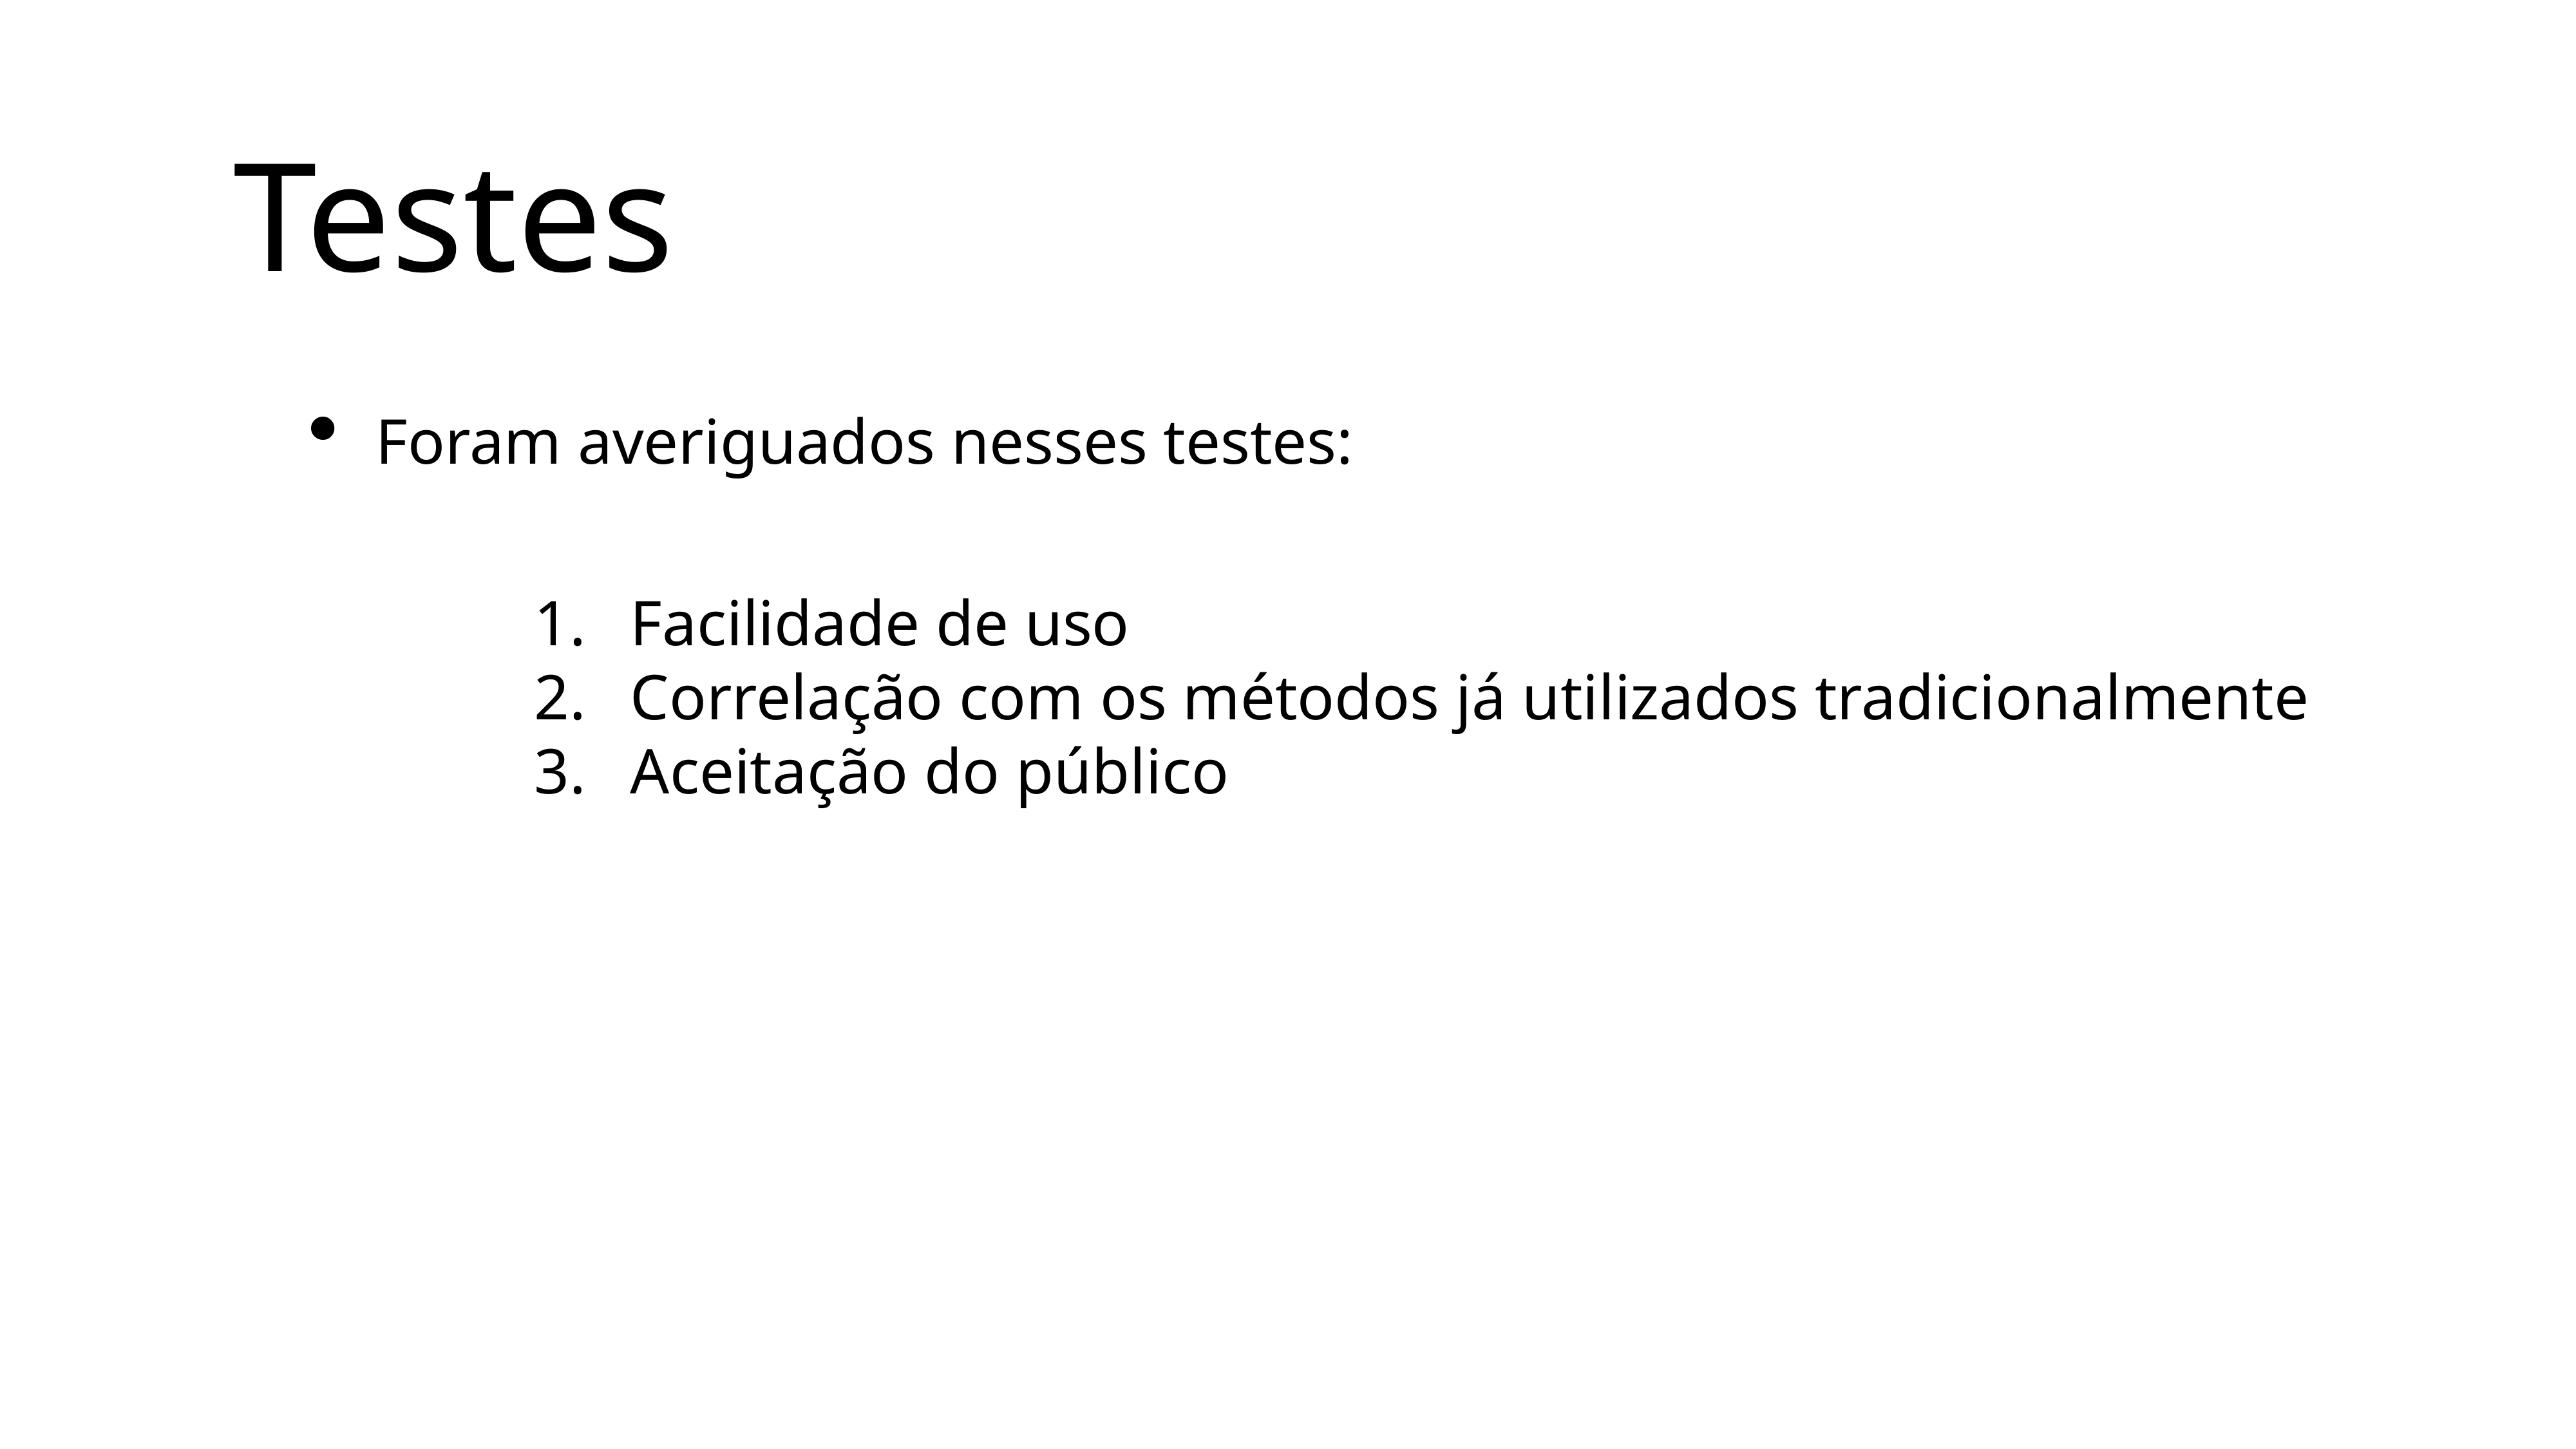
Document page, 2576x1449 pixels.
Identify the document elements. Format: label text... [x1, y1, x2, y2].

text_box Facilidade de uso Correlação com os métodos já utilizados tradicionalmente Aceitação do público [526, 576, 2472, 814]
text_box Testes [225, 113, 682, 309]
text_box Foram averiguados nesses testes: [301, 370, 2470, 484]
